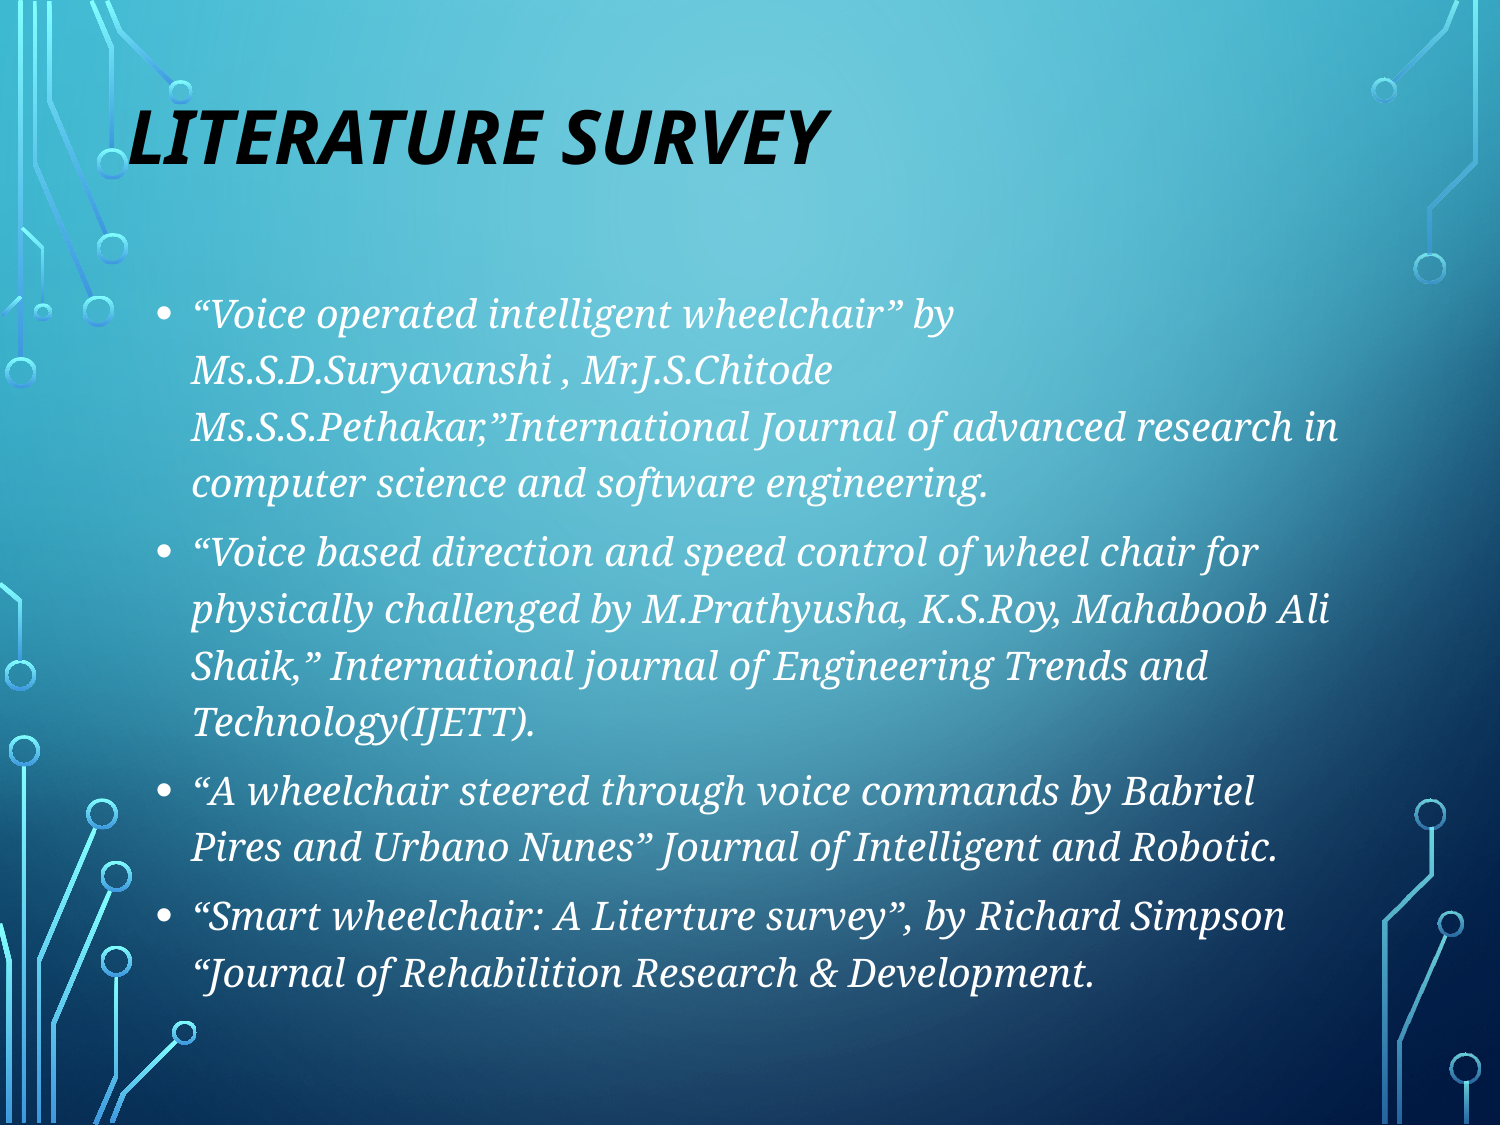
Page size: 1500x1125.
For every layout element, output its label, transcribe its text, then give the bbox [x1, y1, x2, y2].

title LITERATURE SURVEY [112, 19, 1331, 262]
list “Voice operated intelligent wheelchair” by Ms.S.D.Suryavanshi , Mr.J.S.Chitode Ms.S.S.Pethakar,”International Journal of advanced research in computer science and software engineering. “Voice based direction and speed control of wheel chair for physically challenged by M.Prathyusha, K.S.Roy, Mahaboob Ali Shaik,” International journal of Engineering Trends and Technology(IJETT). “A wheelchair steered through voice commands by Babriel Pires and Urbano Nunes” Journal of Intelligent and Robotic. “Smart wheelchair: A Literture survey”, by Richard Simpson “Journal of Rehabilition Research & Development. [140, 272, 1360, 1012]
